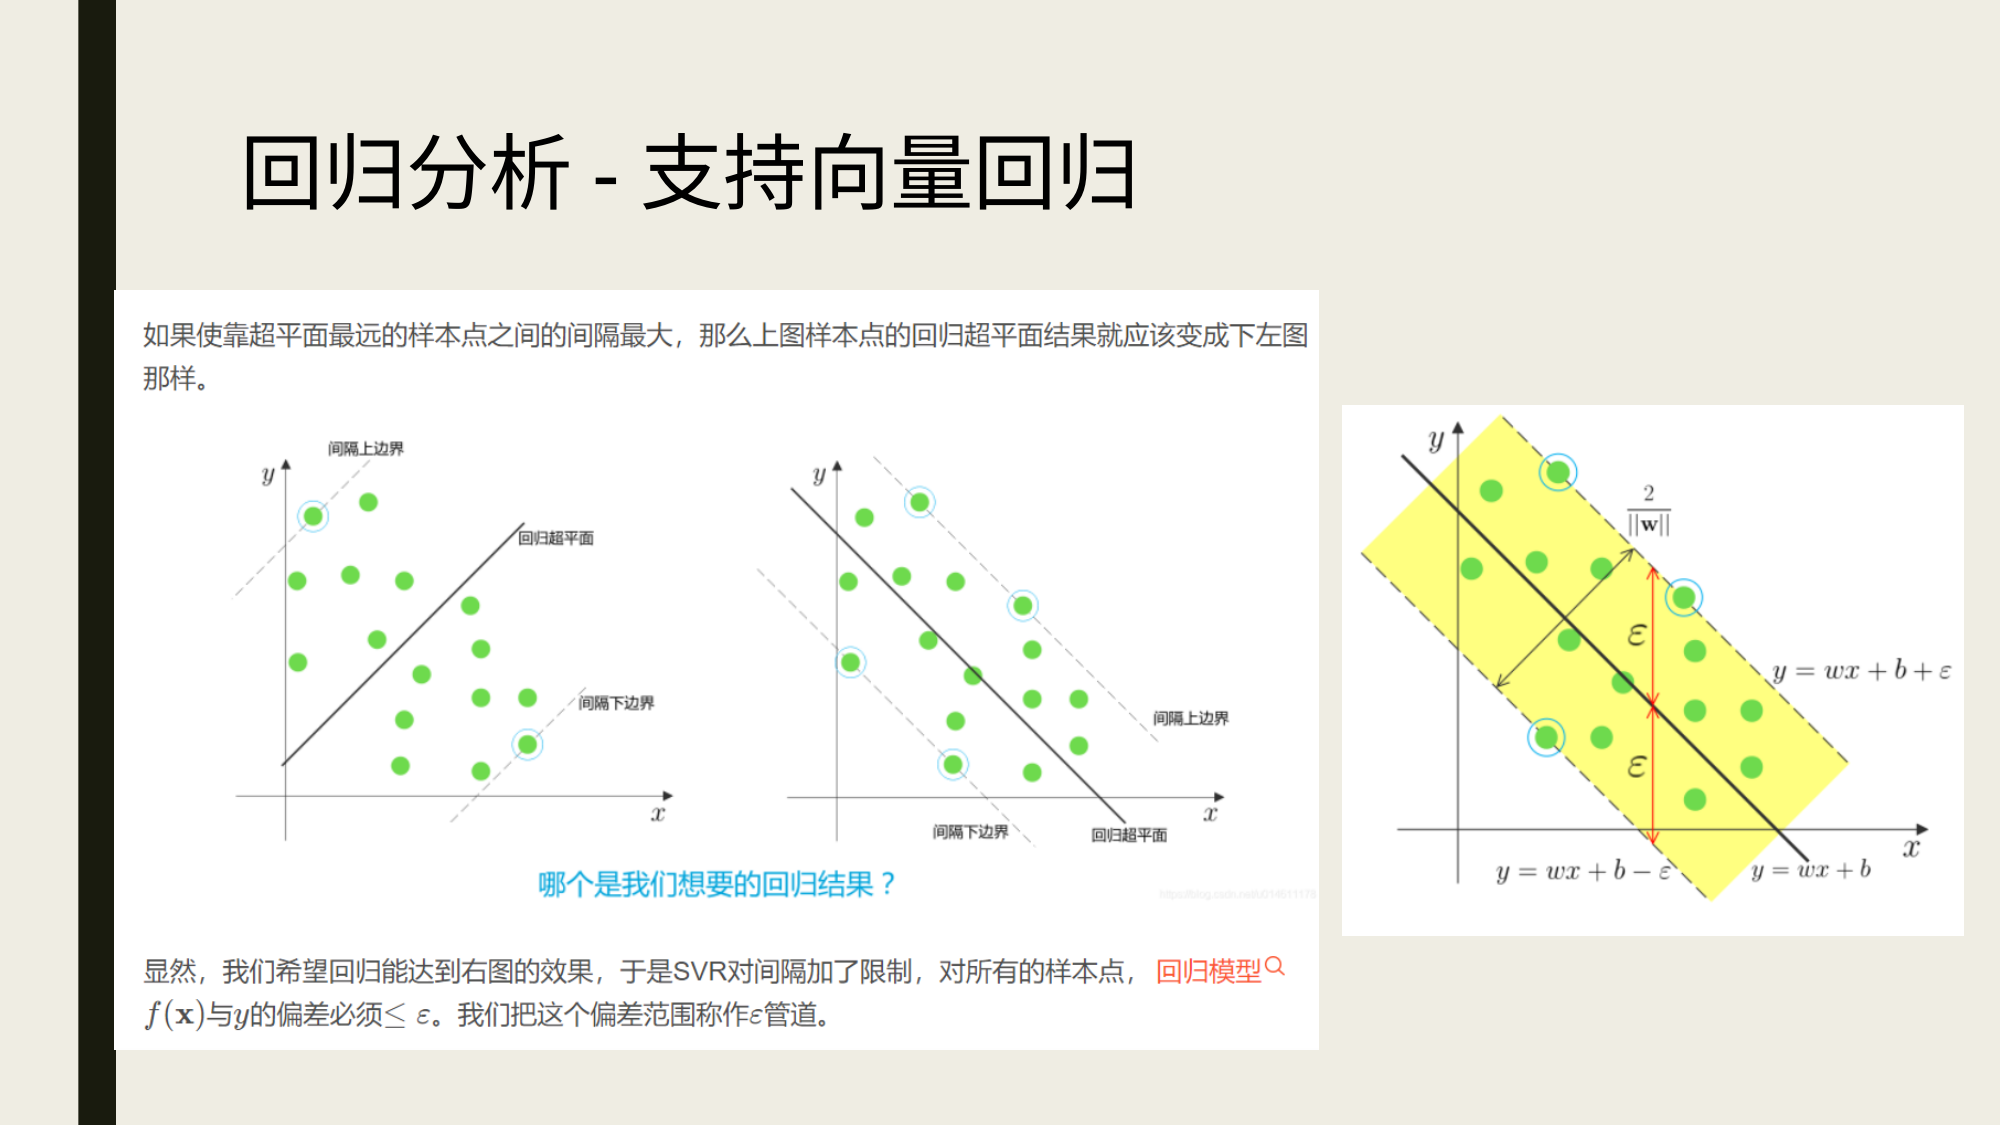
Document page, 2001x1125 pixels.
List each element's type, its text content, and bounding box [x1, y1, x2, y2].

picture [1342, 405, 1964, 936]
title 回归分析-支持向量回归 [225, 112, 1800, 357]
picture [114, 290, 1319, 1050]
